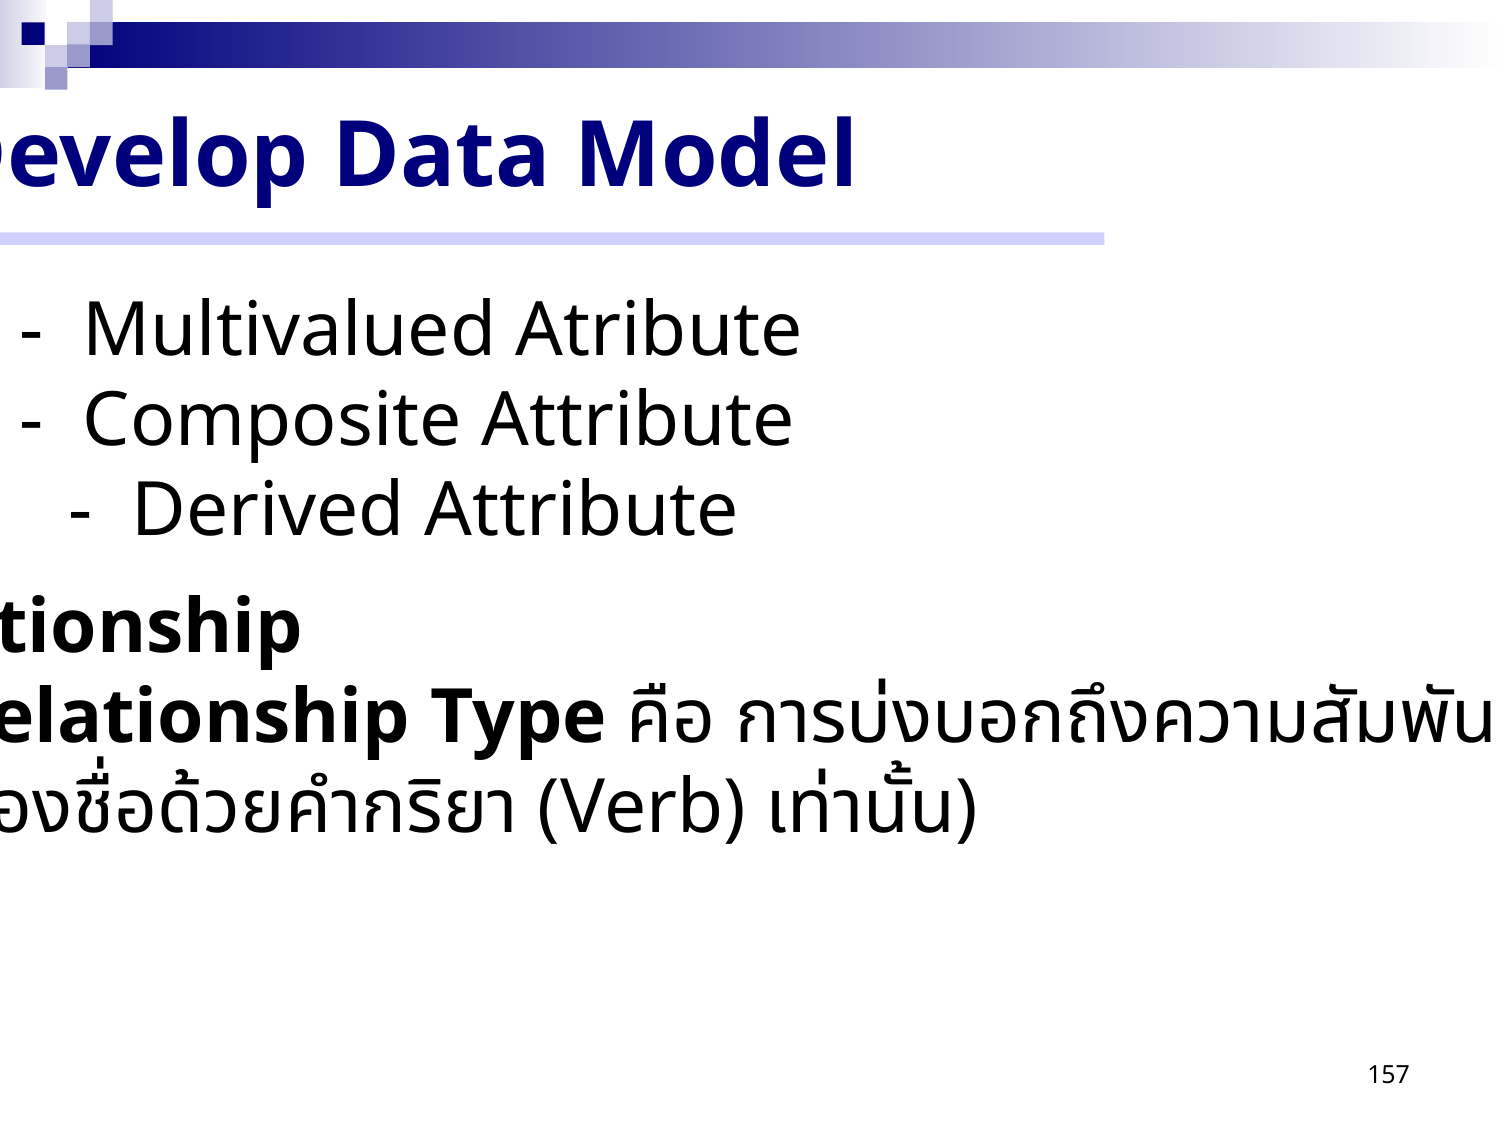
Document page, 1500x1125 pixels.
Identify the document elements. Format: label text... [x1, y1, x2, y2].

slide_number 157 [1074, 1024, 1426, 1101]
text_box Develop Data Model [0, 87, 874, 213]
text_box (3) Relationship 3.1) Relationship Type คือ การบ่งบอกถึงความสัมพันธ์ระหว่าง Entity (ต้องชื่อด้วยคำกริยา (Verb) เท่านั้น) [0, 570, 1500, 945]
text_box - Multivalued Atribute - Composite Attribute - Derived Attribute [0, 273, 993, 558]
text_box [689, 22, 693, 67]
